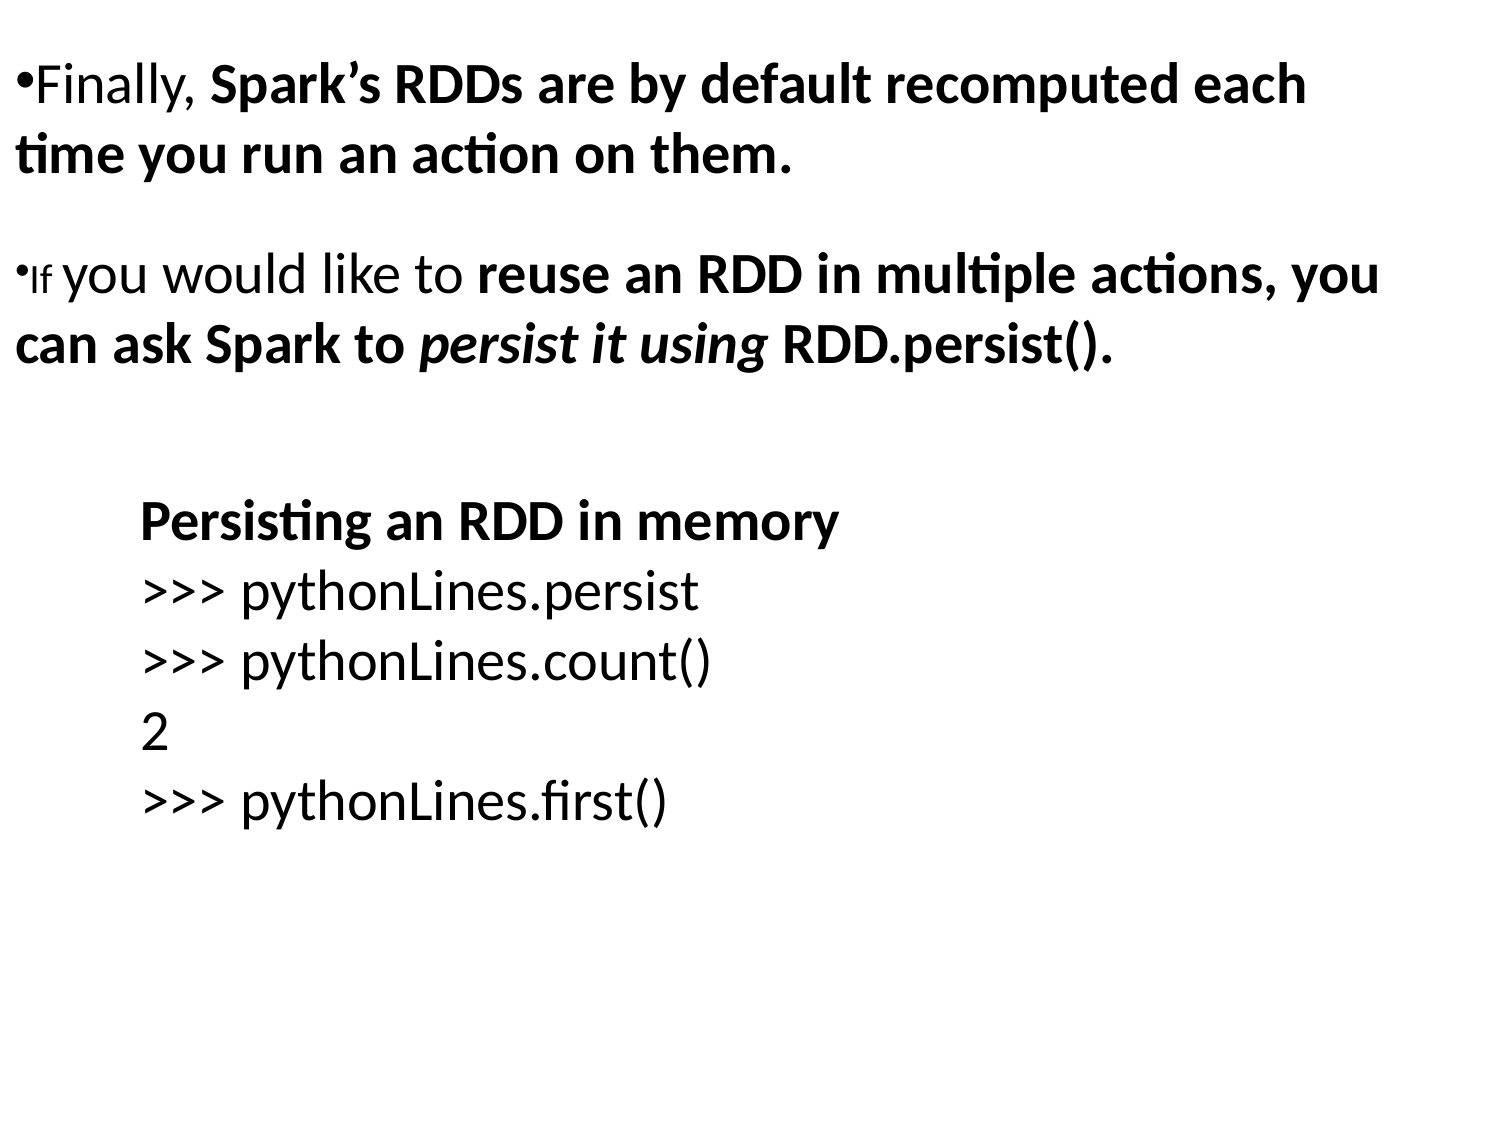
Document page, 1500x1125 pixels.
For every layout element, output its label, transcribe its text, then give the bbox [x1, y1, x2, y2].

text_box Finally, Spark’s RDDs are by default recomputed each time you run an action on them. If you would like to reuse an RDD in multiple actions, you can ask Spark to persist it using RDD.persist(). [0, 37, 1438, 528]
text_box Persisting an RDD in memory >>> pythonLines.persist >>> pythonLines.count() 2 >>> pythonLines.first() [125, 474, 1363, 844]
